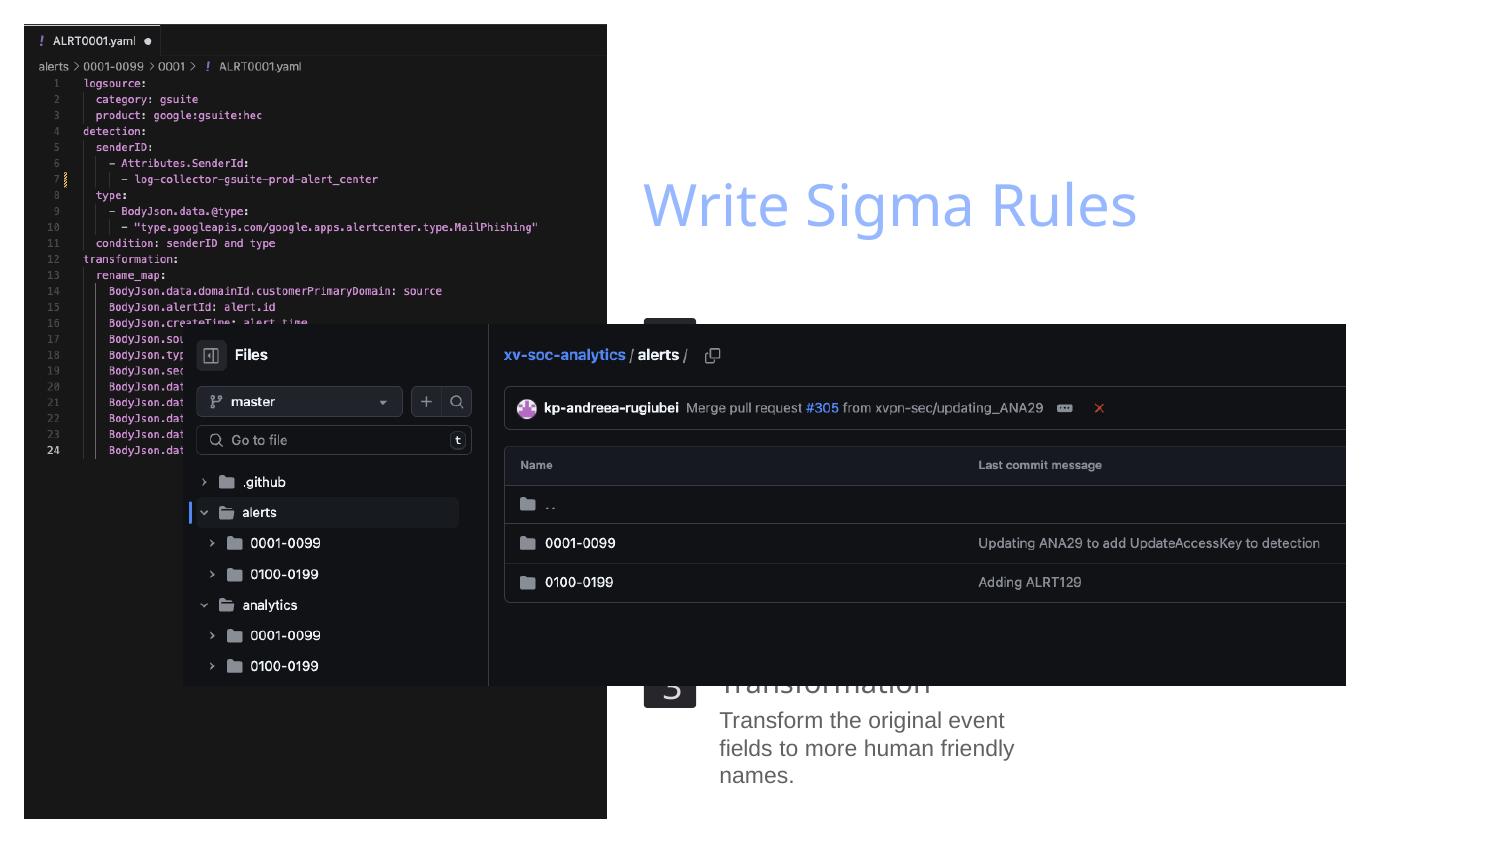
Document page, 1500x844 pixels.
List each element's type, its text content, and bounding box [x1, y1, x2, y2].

text_box [643, 318, 697, 322]
text_box Write Sigma Rules [643, 151, 1419, 240]
text_box Transform the original event fields to more human friendly names. [719, 705, 1020, 781]
text_box Log Source [719, 318, 1011, 322]
text_box 3 [662, 694, 678, 700]
picture [24, 24, 1347, 819]
text_box [643, 694, 697, 708]
